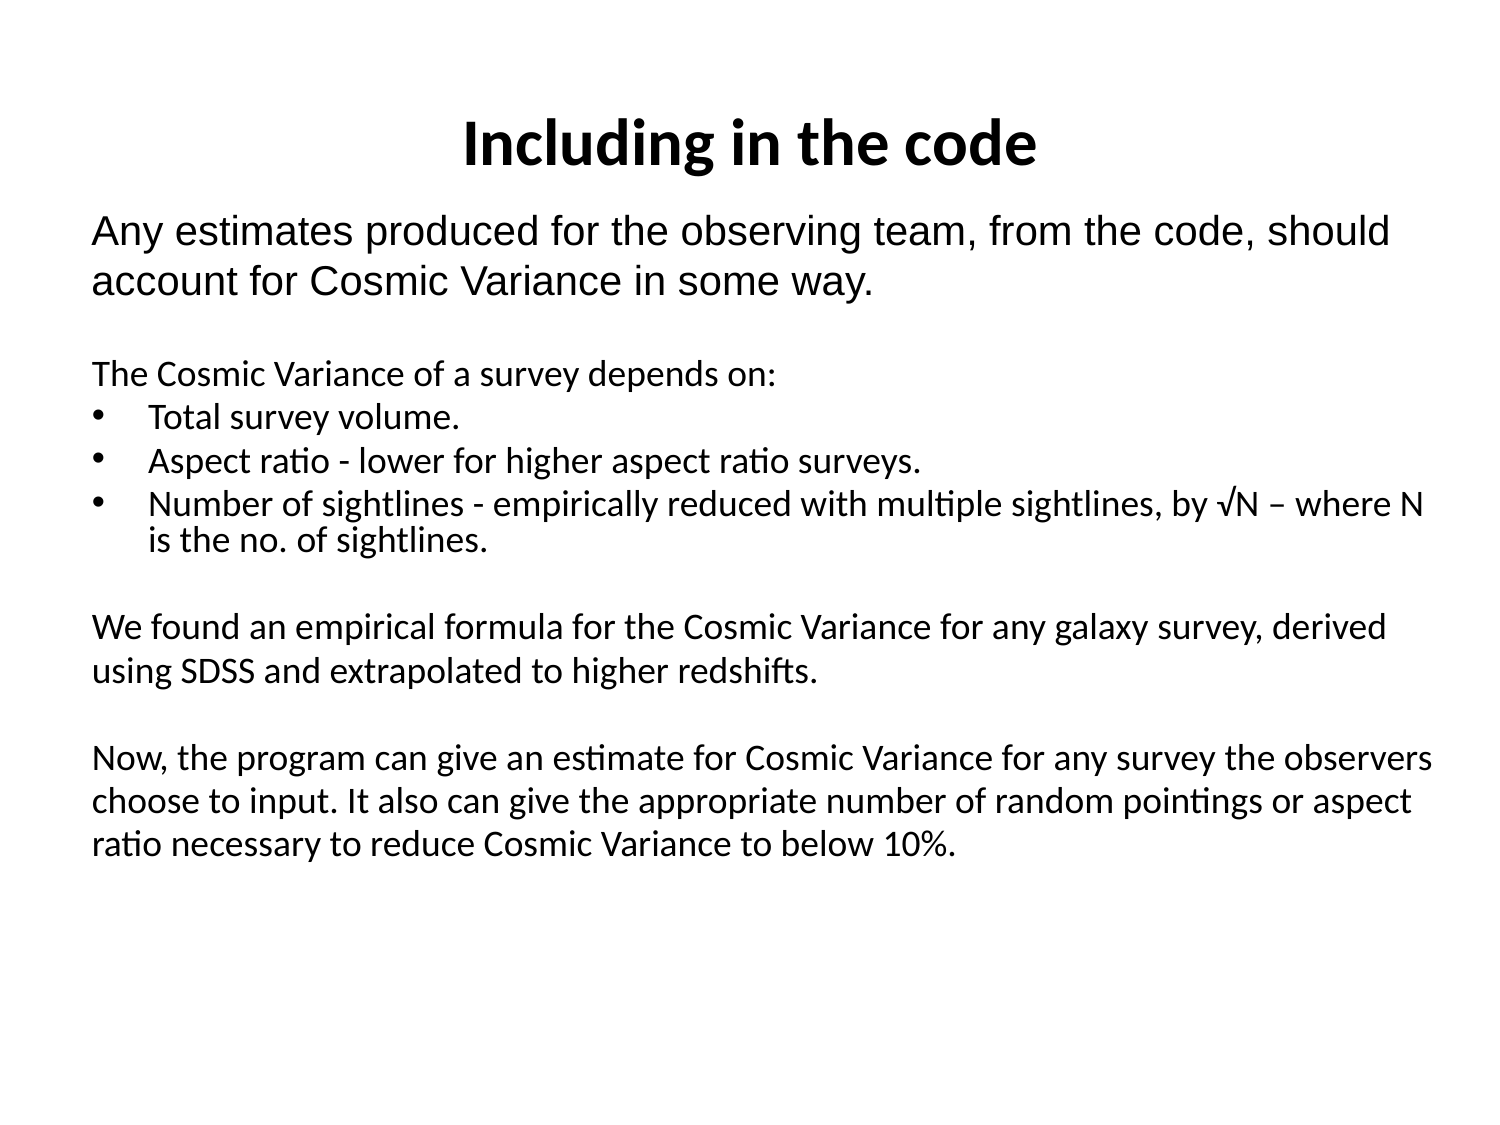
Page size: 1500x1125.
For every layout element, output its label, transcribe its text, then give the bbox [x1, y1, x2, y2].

title Including in the code [74, 44, 1426, 233]
text_box Any estimates produced for the observing team, from the code, should account for Cosmic Variance in some way. [76, 196, 1412, 382]
list The Cosmic Variance of a survey depends on: Total survey volume. Aspect ratio - lower for higher aspect ratio surveys. Number of sightlines - empirically reduced with multiple sightlines, by √N – where N is the no. of sightlines. We found an empirical formula for the Cosmic Variance for any galaxy survey, derived using SDSS and extrapolated to higher redshifts. Now, the program can give an estimate for Cosmic Variance for any survey the observers choose to input. It also can give the appropriate number of random pointings or aspect ratio necessary to reduce Cosmic Variance to below 10%. [76, 349, 1473, 1125]
